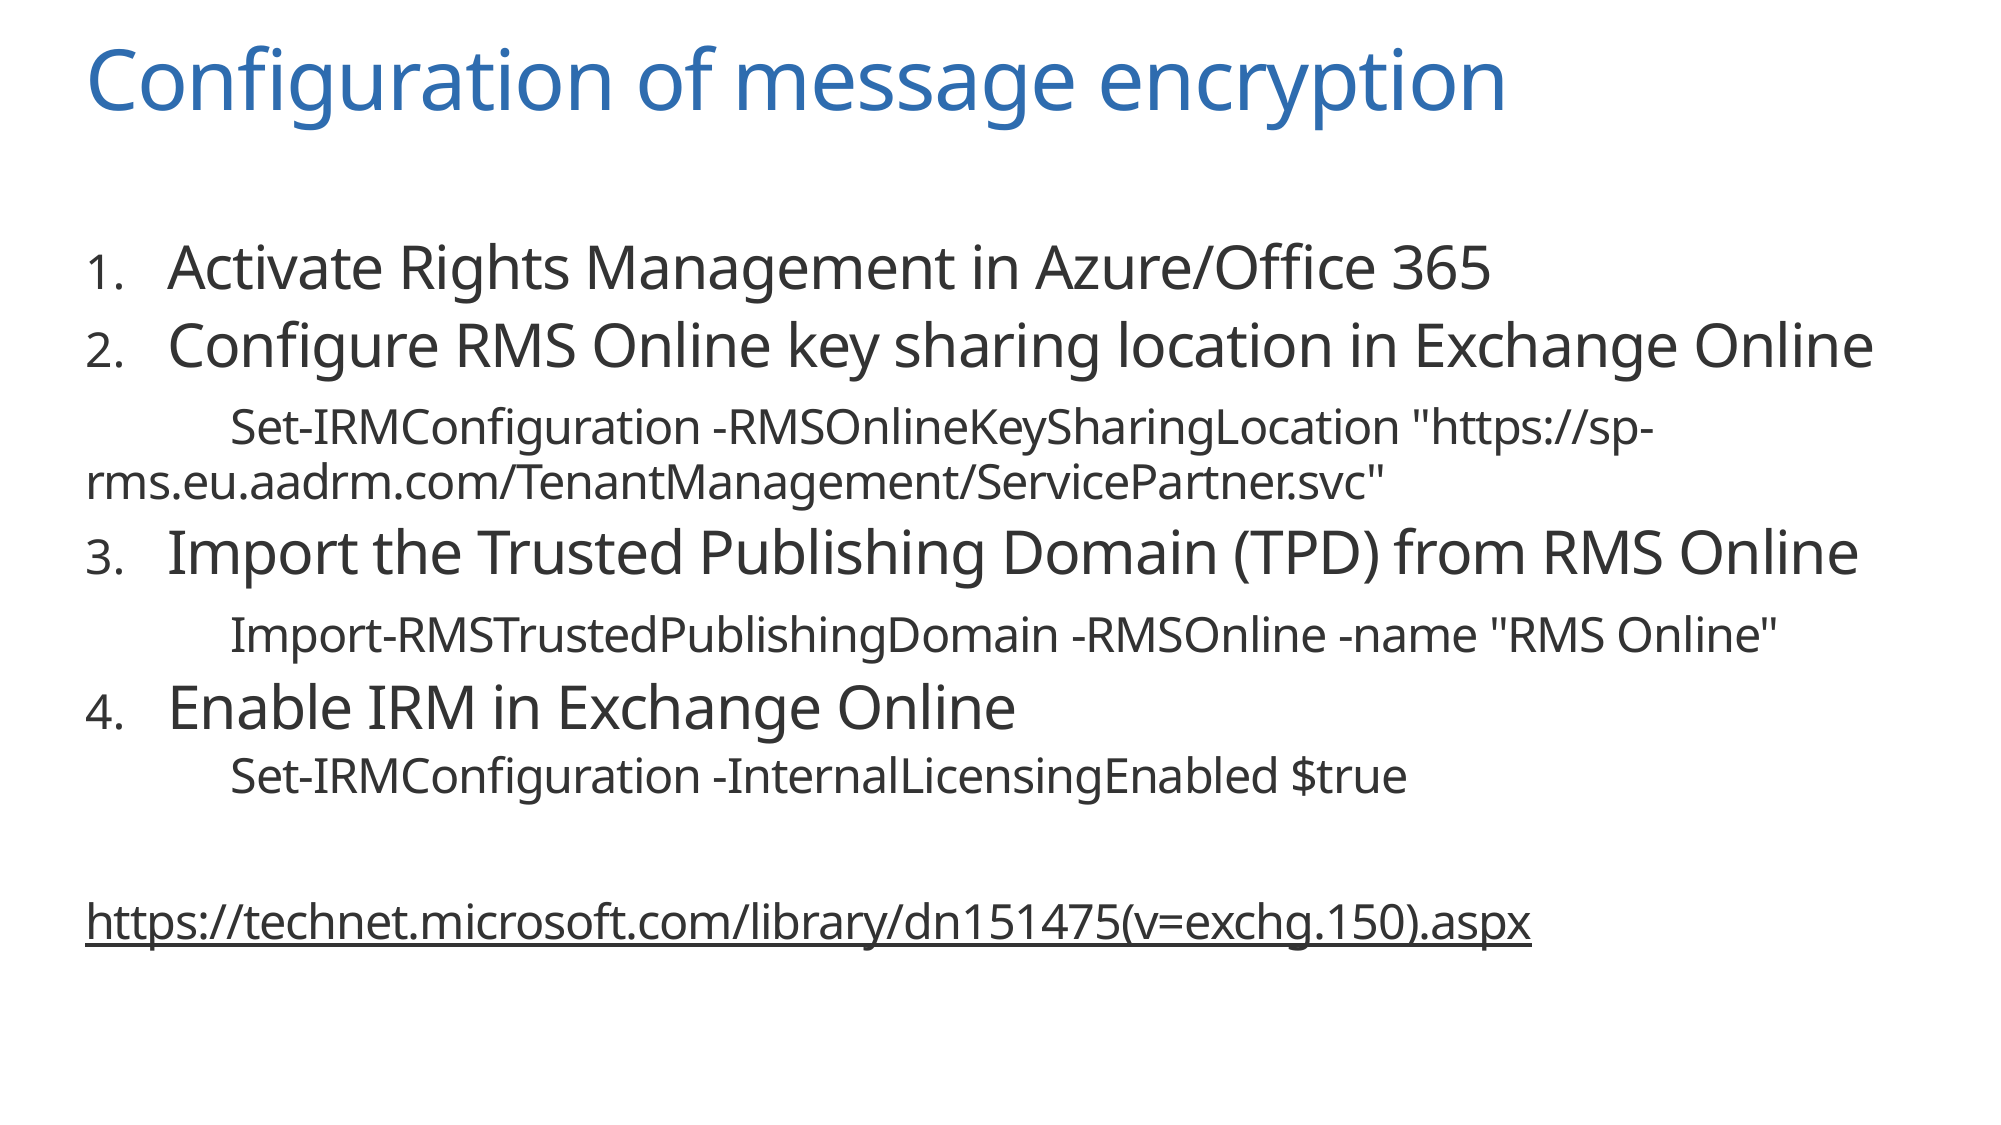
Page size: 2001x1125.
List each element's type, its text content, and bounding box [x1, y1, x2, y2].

list Activate Rights Management in Azure/Office 365 Configure RMS Online key sharing location in Exchange Online Set-IRMConfiguration -RMSOnlineKeySharingLocation "https://sp- rms.eu.aadrm.com/TenantManagement/ServicePartner.svc" Import the Trusted Publishing Domain (TPD) from RMS Online Import-RMSTrustedPublishingDomain -RMSOnline -name "RMS Online" Enable IRM in Exchange Online Set-IRMConfiguration -InternalLicensingEnabled $true https://technet.microsoft.com/library/dn151475(v=exchg.150).aspx [85, 237, 1915, 1059]
title Configuration of message encryption [85, 37, 1915, 161]
